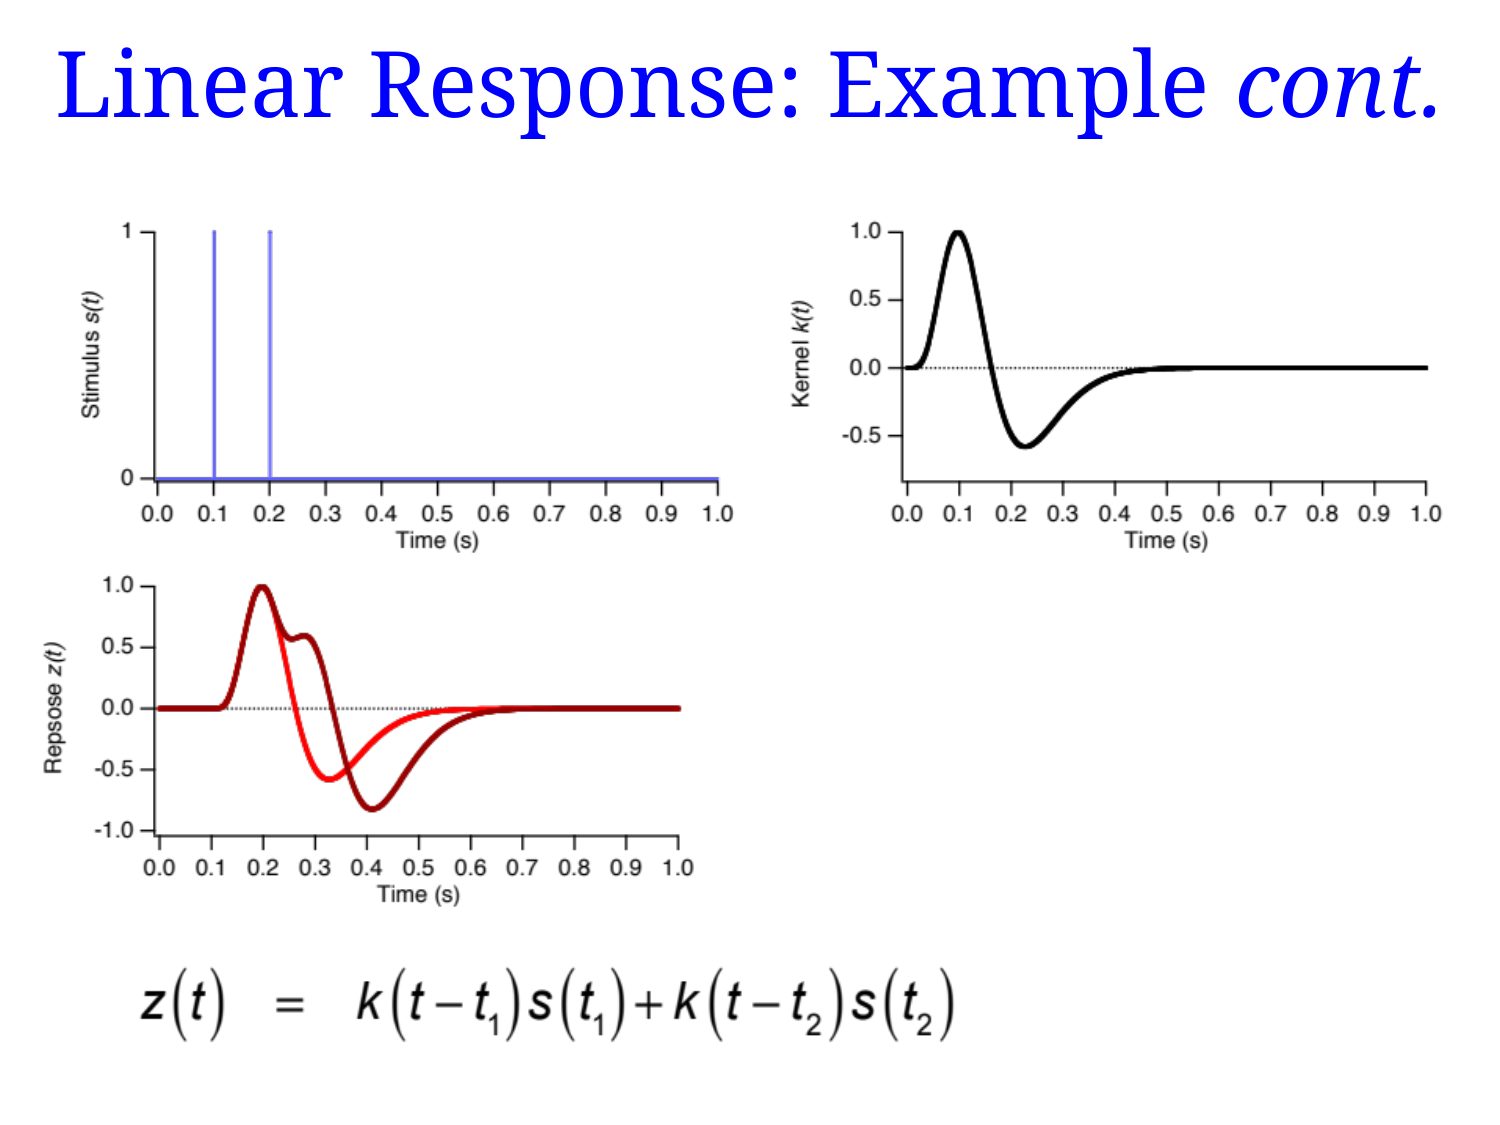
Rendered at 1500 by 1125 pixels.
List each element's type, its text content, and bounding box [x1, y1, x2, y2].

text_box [137, 962, 957, 1044]
title Linear Response: Example cont. [0, 24, 1500, 138]
picture [32, 199, 1488, 915]
